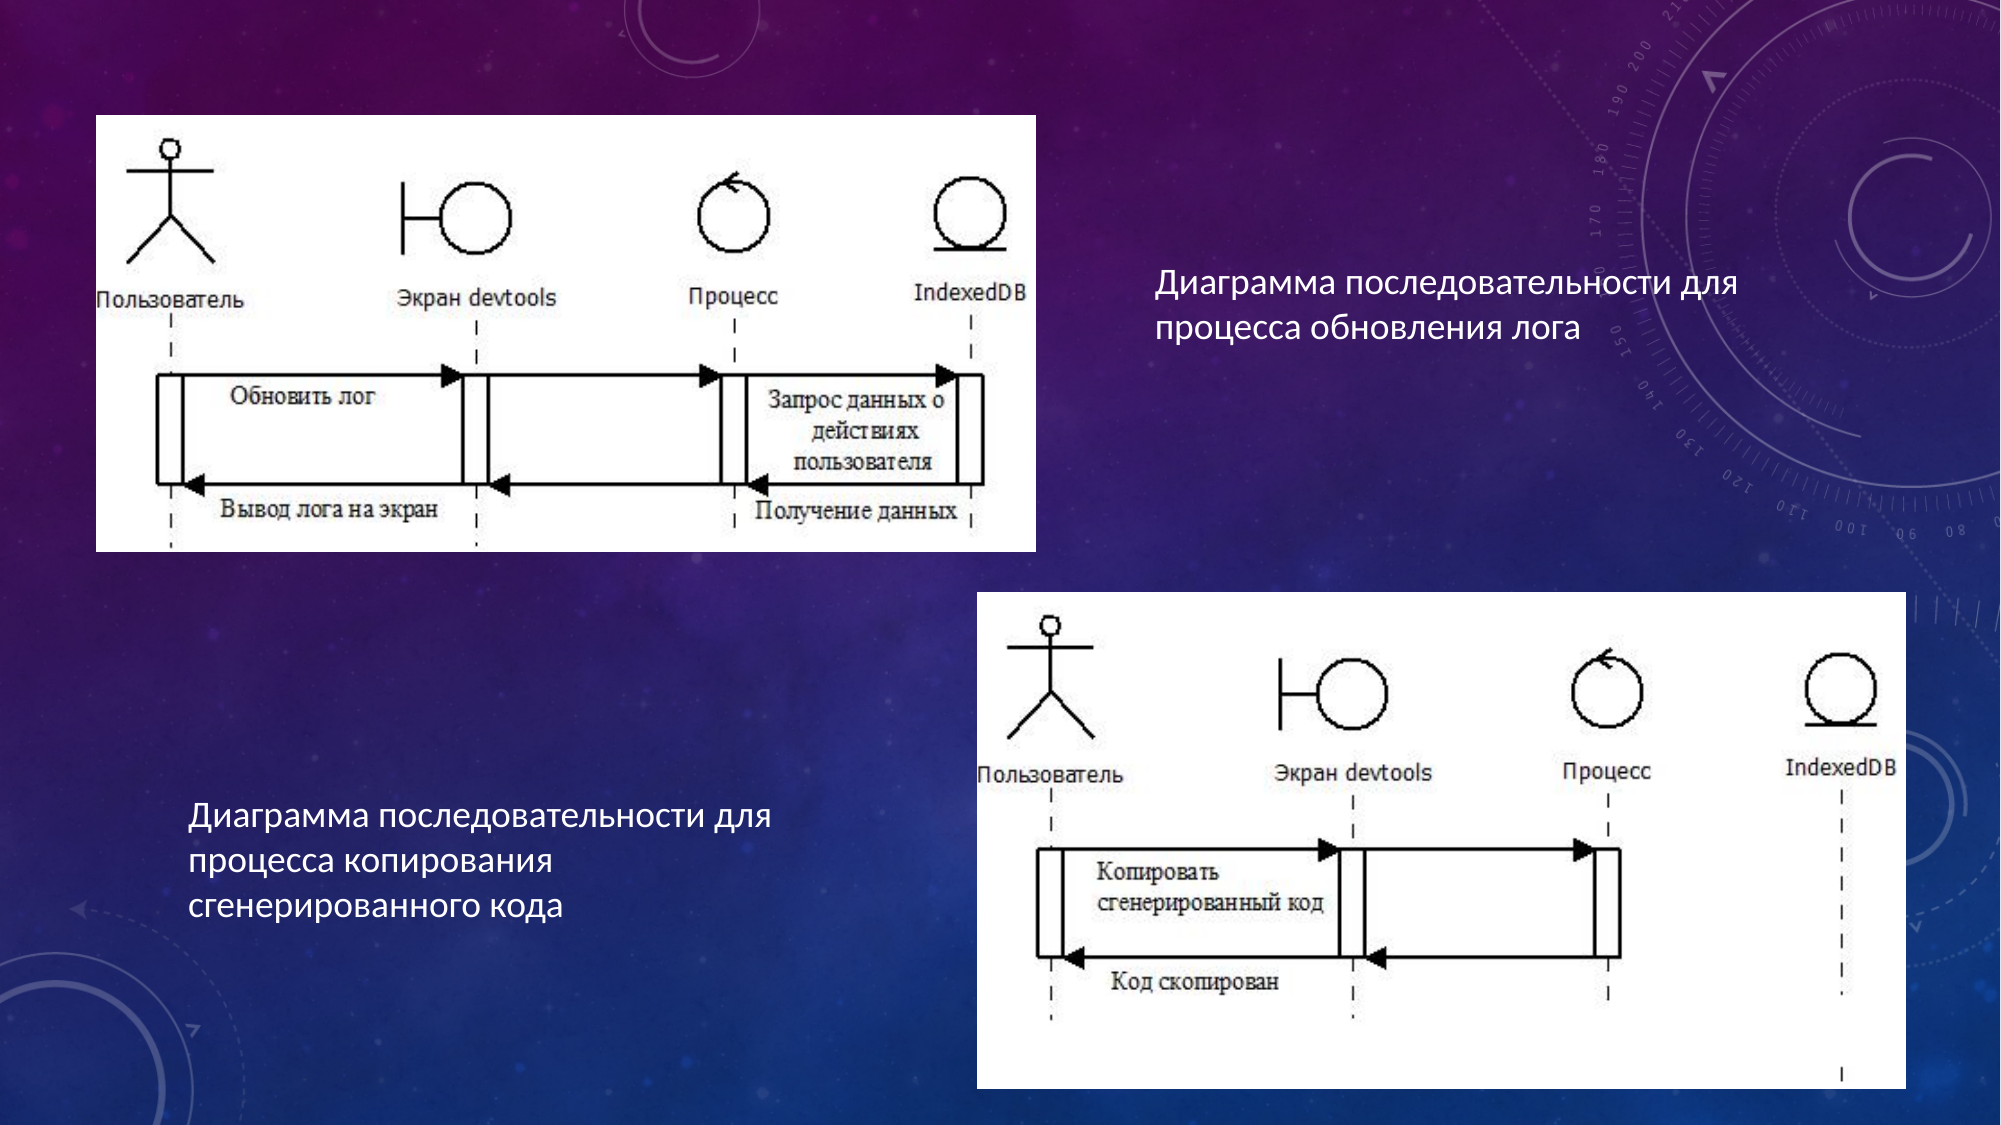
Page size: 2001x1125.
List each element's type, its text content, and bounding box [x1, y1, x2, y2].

picture [0, 0, 2001, 1125]
text_box Диаграмма последовательности для процесса копирования сгенерированного кода [173, 782, 864, 933]
text_box Диаграмма последовательности для процесса обновления лога [1139, 249, 1830, 355]
